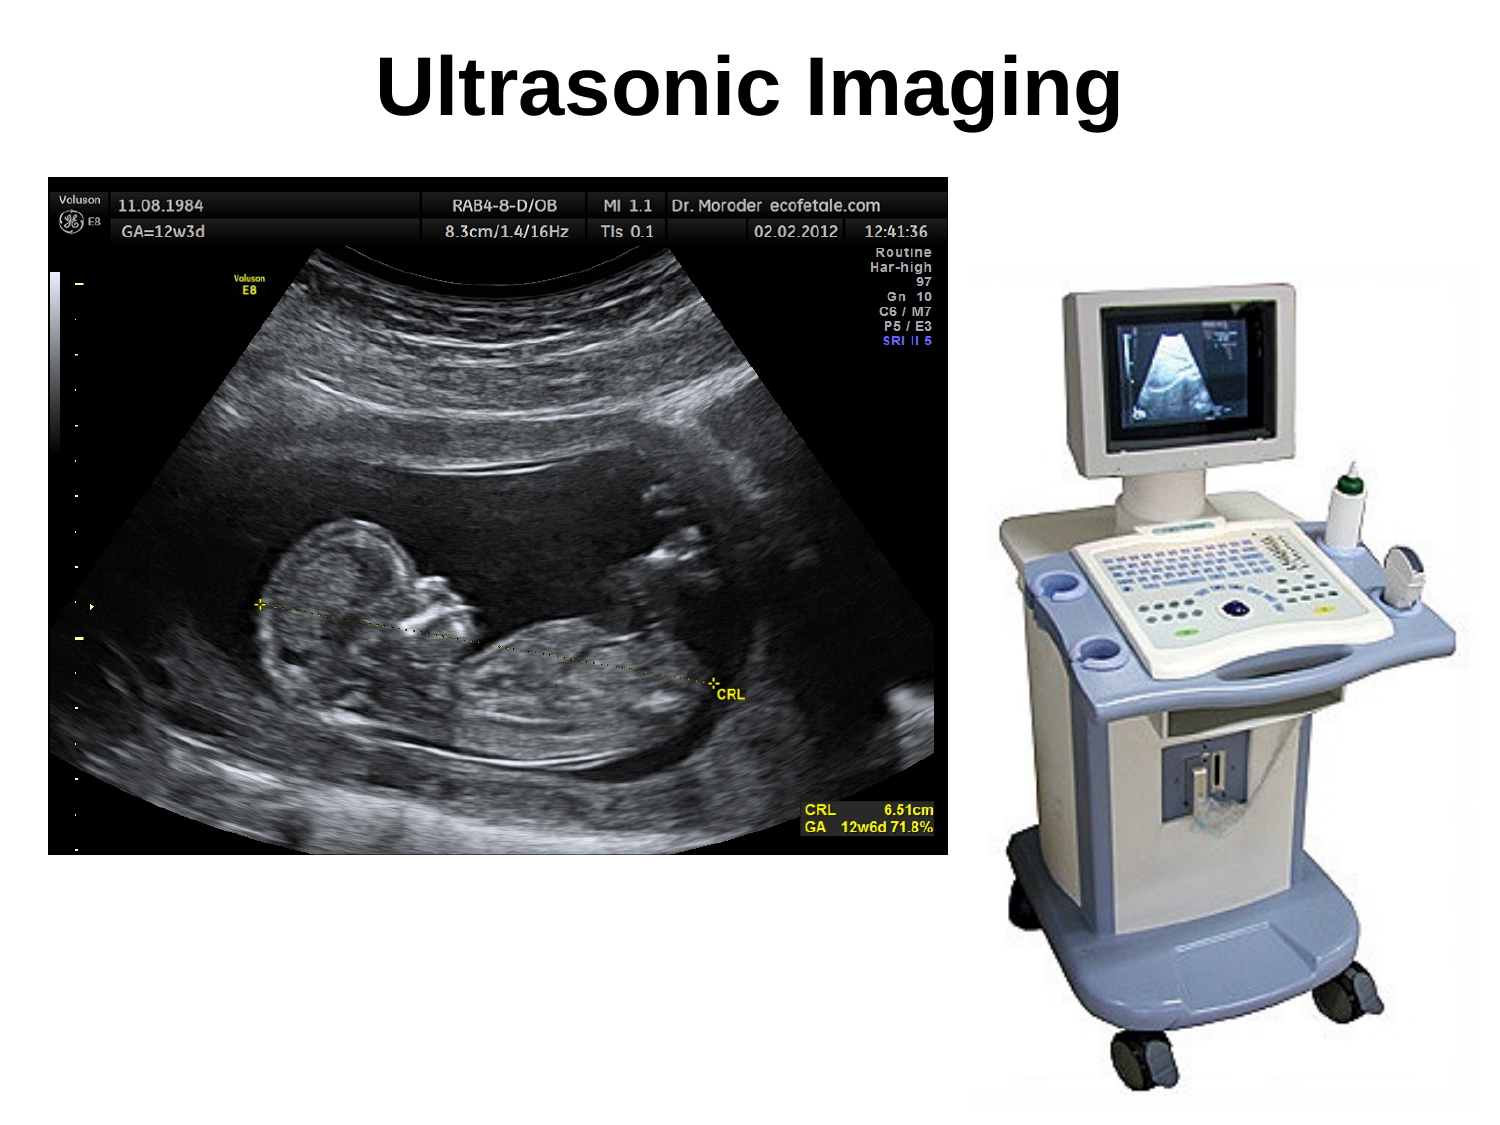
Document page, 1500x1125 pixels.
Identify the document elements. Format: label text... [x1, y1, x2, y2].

text_box Ultrasonic Imaging [24, 24, 1475, 137]
picture [970, 263, 1476, 1110]
picture [48, 177, 948, 855]
